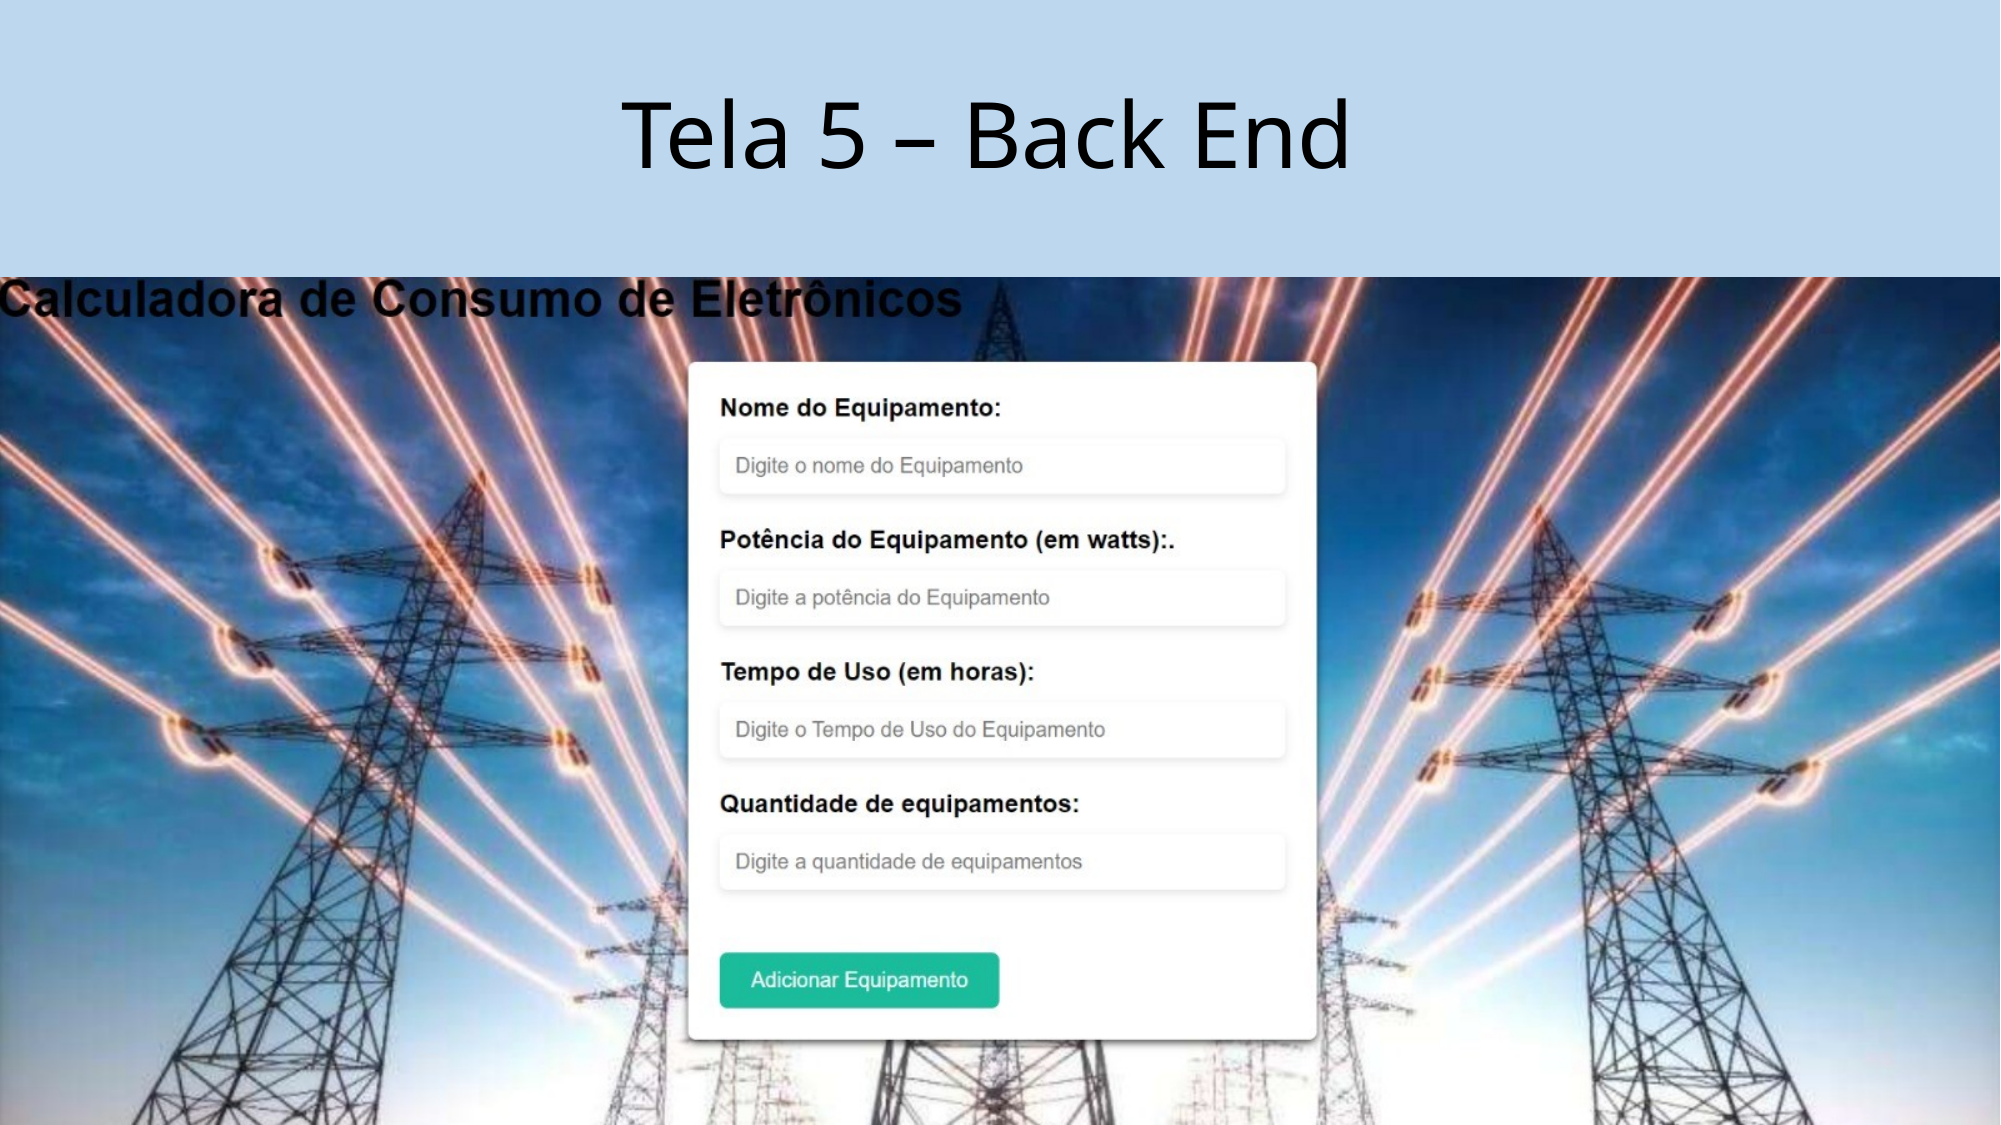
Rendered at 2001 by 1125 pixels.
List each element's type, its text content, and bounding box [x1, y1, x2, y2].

text_box [0, 277, 2000, 1125]
text_box Tela 5 – Back End [0, 0, 2000, 277]
